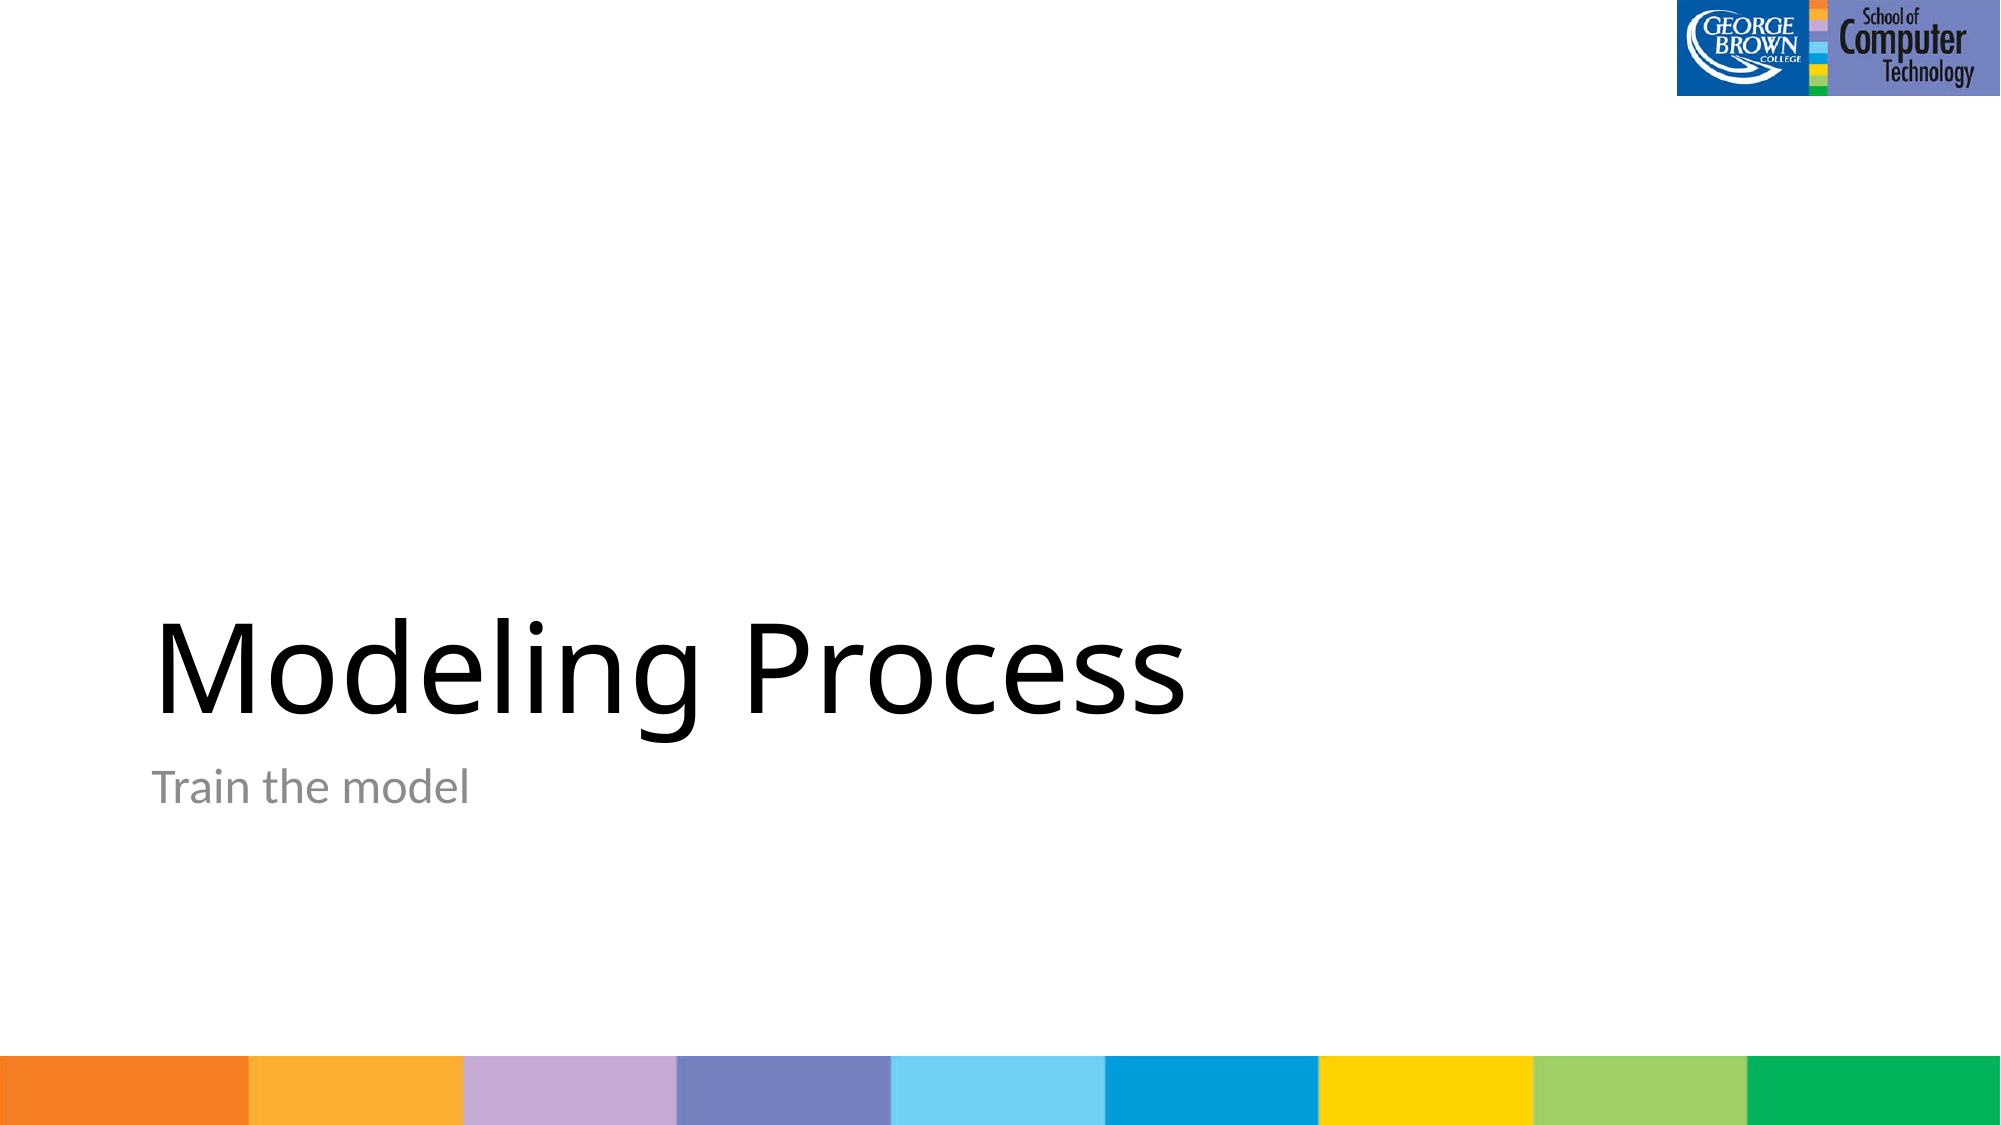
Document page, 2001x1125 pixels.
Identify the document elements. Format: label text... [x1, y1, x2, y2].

list Train the model [136, 752, 1862, 999]
title Modeling Process [136, 280, 1862, 749]
picture [0, 1056, 1105, 1125]
picture [1677, 0, 2000, 96]
picture [1318, 1056, 2000, 1125]
